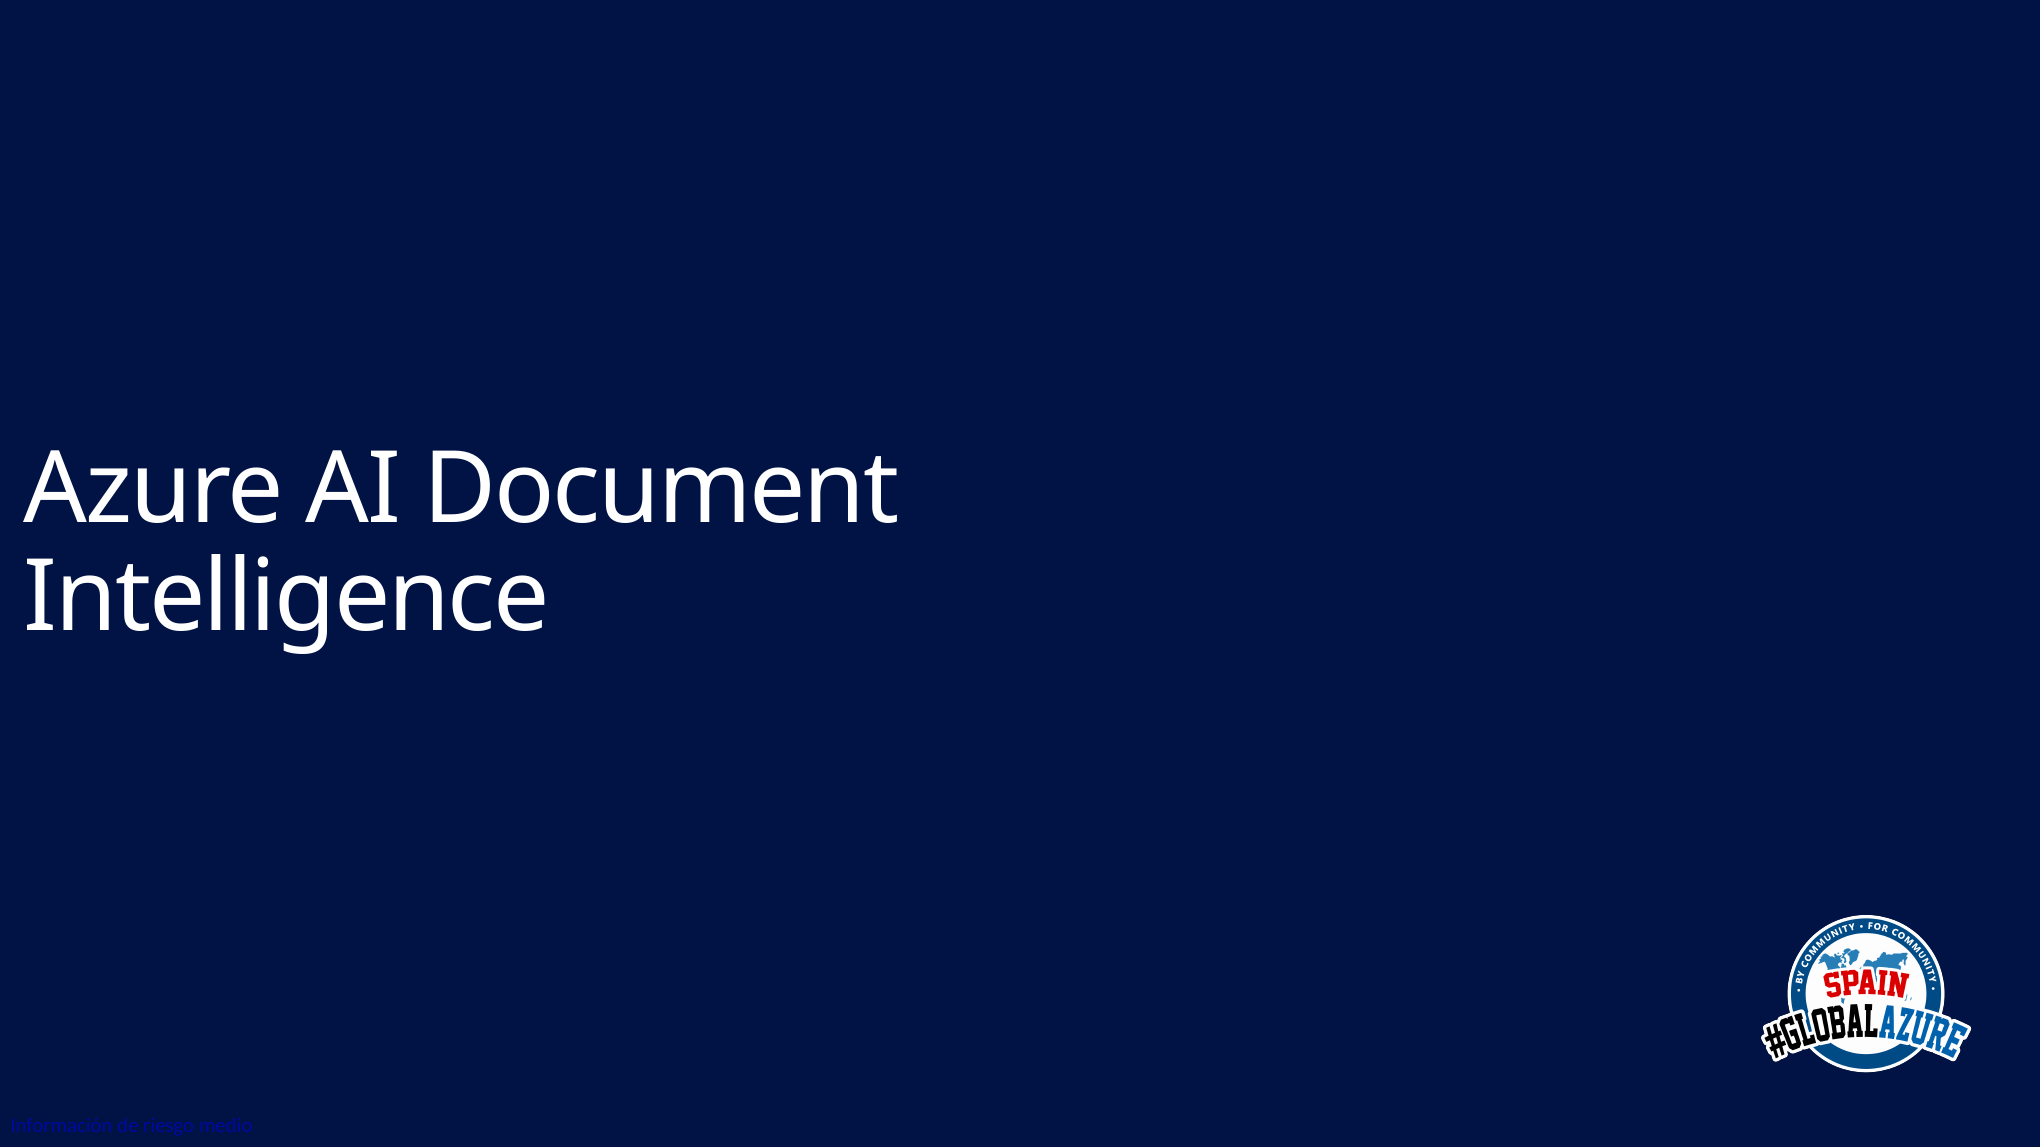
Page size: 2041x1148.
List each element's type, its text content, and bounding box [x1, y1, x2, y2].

title Azure AI Document Intelligence [0, 420, 1381, 881]
picture [1758, 911, 1974, 1078]
